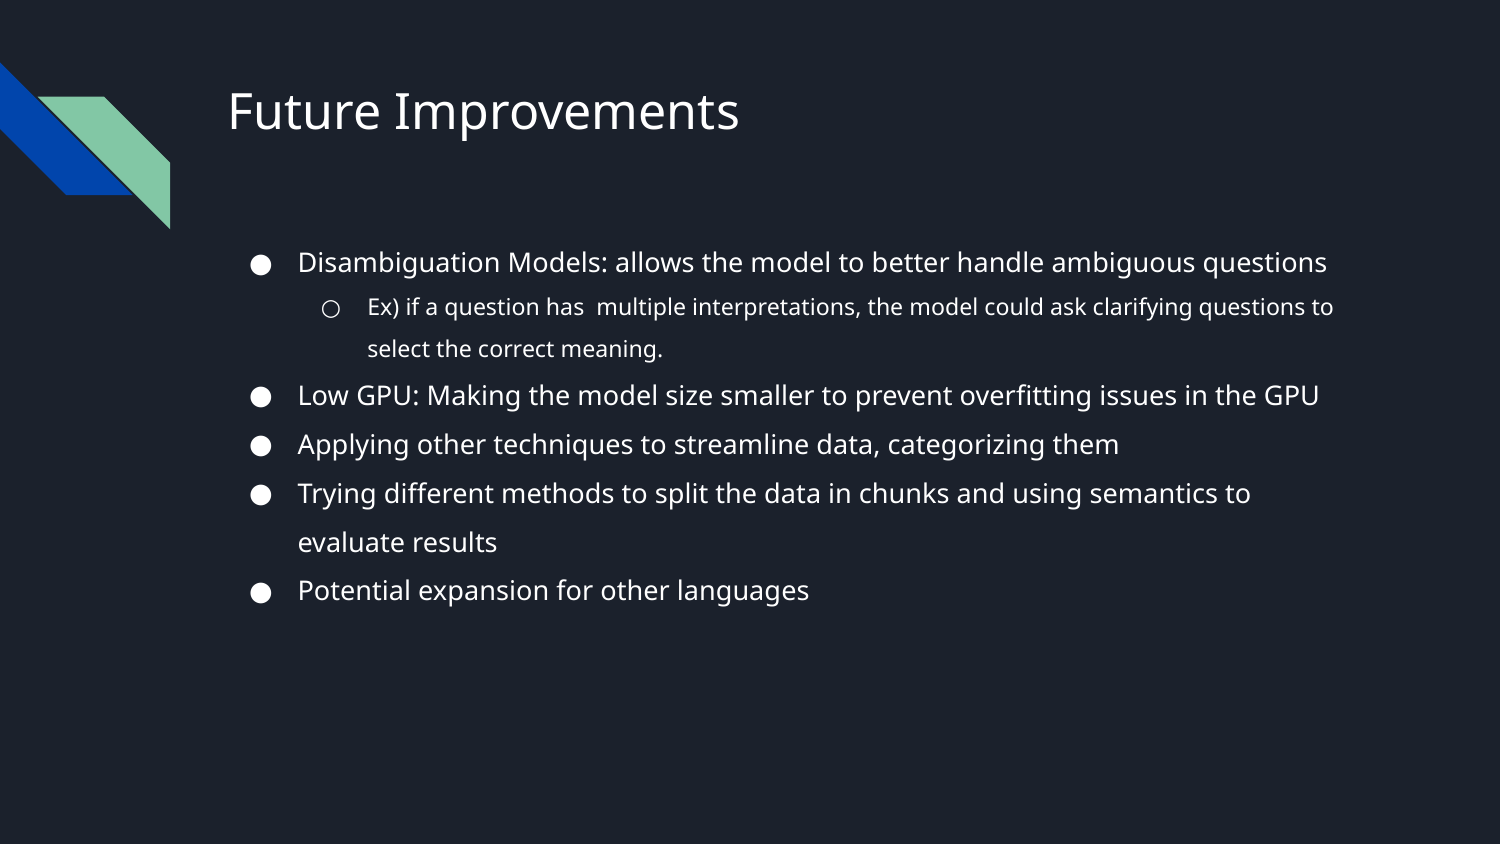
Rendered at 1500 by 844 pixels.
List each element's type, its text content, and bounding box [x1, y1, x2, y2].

title Future Improvements [212, 64, 1368, 214]
list Disambiguation Models: allows the model to better handle ambiguous questions Ex) if a question has multiple interpretations, the model could ask clarifying questions to select the correct meaning. Low GPU: Making the model size smaller to prevent overfitting issues in the GPU Applying other techniques to streamline data, categorizing them Trying different methods to split the data in chunks and using semantics to evaluate results Potential expansion for other languages [212, 214, 1368, 693]
